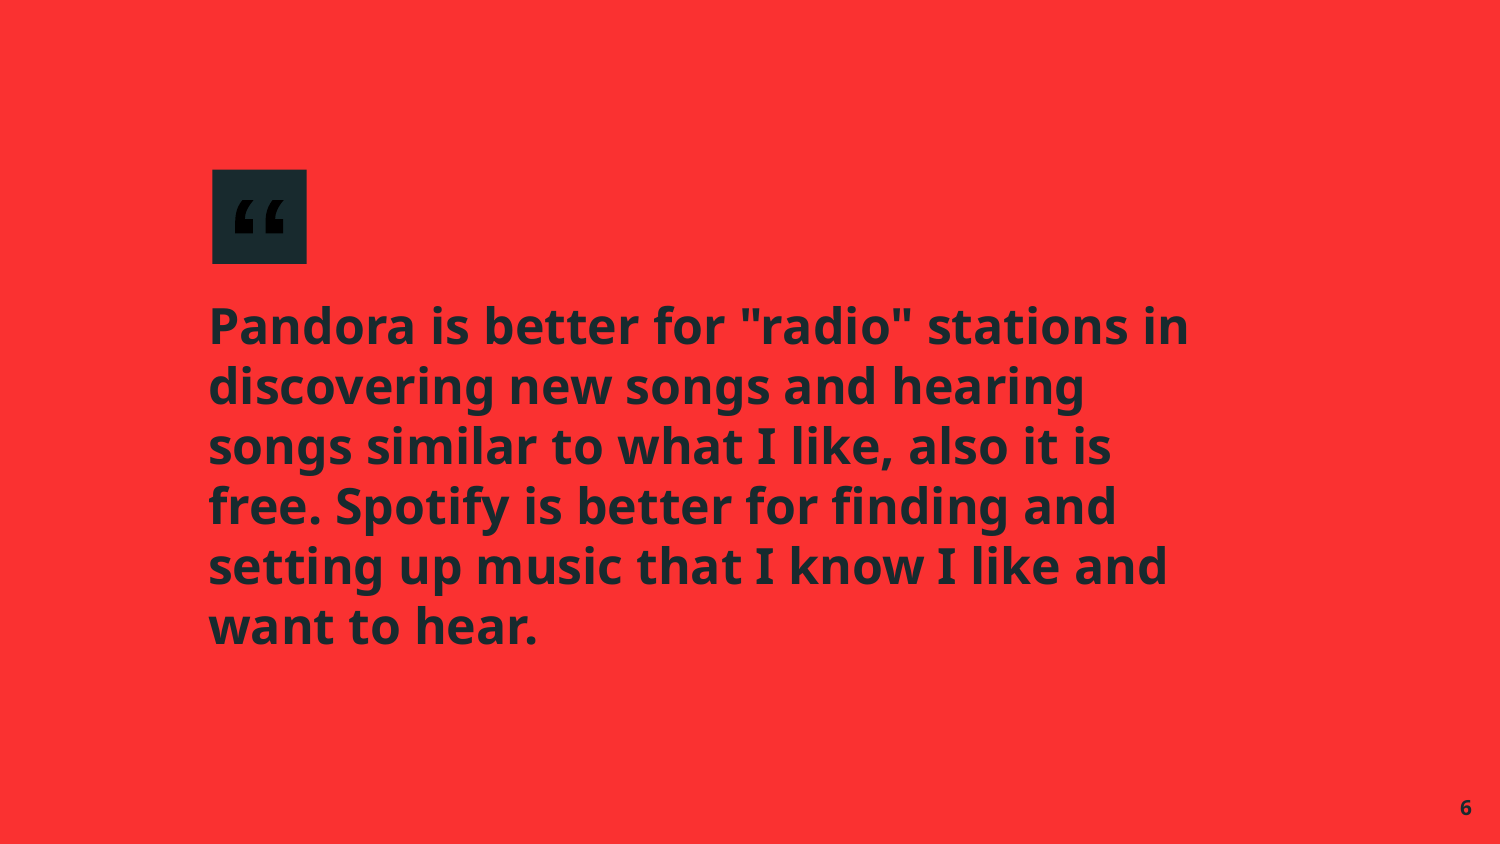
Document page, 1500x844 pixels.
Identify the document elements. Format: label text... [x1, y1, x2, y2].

list Pandora is better for "radio" stations in discovering new songs and hearing songs similar to what I like, also it is free. Spotify is better for finding and setting up music that I know I like and want to hear. [193, 279, 1247, 415]
slide_number 6 [1397, 779, 1487, 844]
